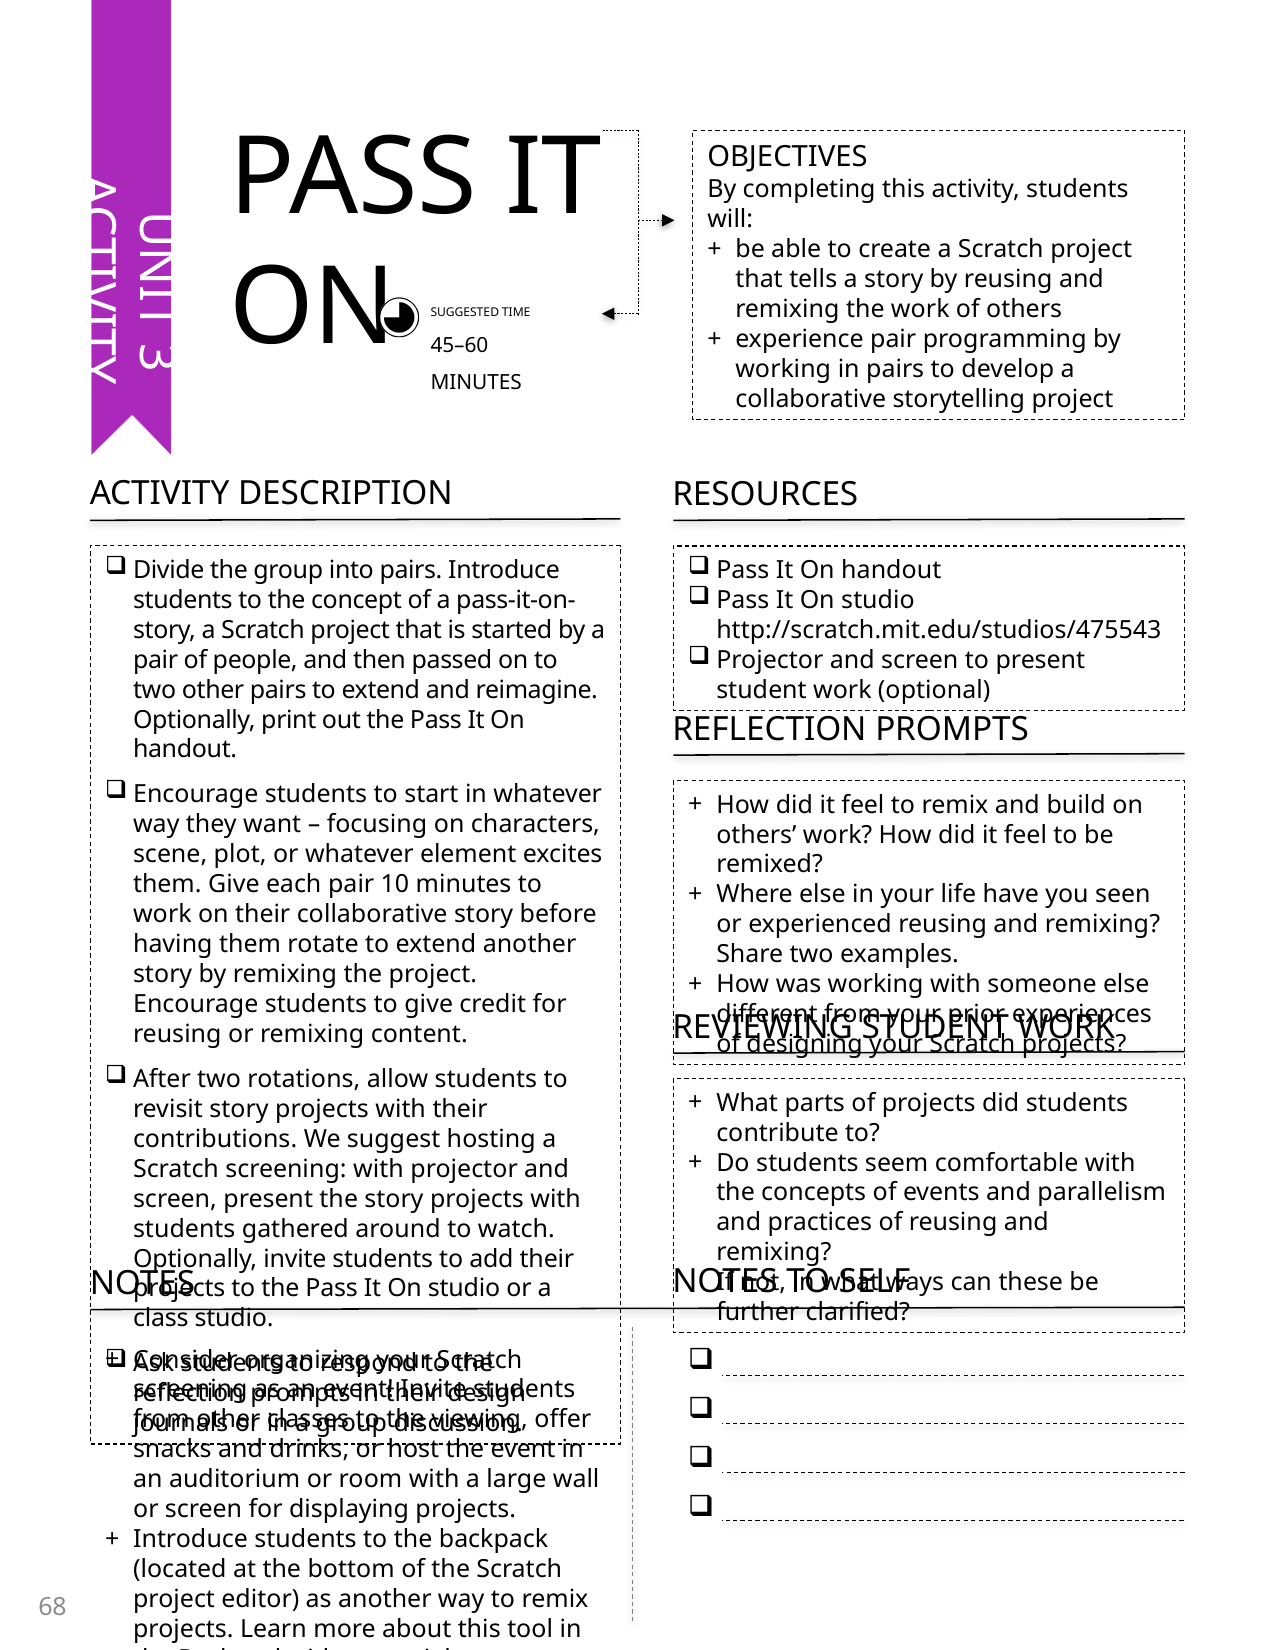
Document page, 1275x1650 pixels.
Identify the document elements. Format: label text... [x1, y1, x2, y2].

text_box PASS IT ON [214, 97, 677, 373]
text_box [601, 130, 675, 315]
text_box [673, 1347, 1185, 1539]
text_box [657, 699, 1201, 978]
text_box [90, 0, 172, 458]
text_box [74, 464, 621, 1153]
text_box SUGGESTED TIME 45–60 MINUTES [415, 277, 595, 402]
text_box OBJECTIVES By completing this activity, students will: be able to create a Scratch project that tells a story by reusing and remixing the work of others experience pair programming by working in pairs to develop a collaborative storytelling project [692, 130, 1185, 420]
text_box Consider organizing your Scratch screening as an event! Invite students from other classes to the viewing, offer snacks and drinks, or host the event in an auditorium or room with a large wall or screen for displaying projects. Introduce students to the backpack (located at the bottom of the Scratch project editor) as another way to remix projects. Learn more about this tool in the Backpack video tutorial: http://bit.ly/scratchbackpack [90, 1335, 621, 1650]
picture [373, 296, 428, 341]
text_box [657, 997, 1201, 1216]
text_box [74, 1251, 1201, 1310]
slide_number 68 [23, 1561, 321, 1650]
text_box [657, 464, 1201, 683]
